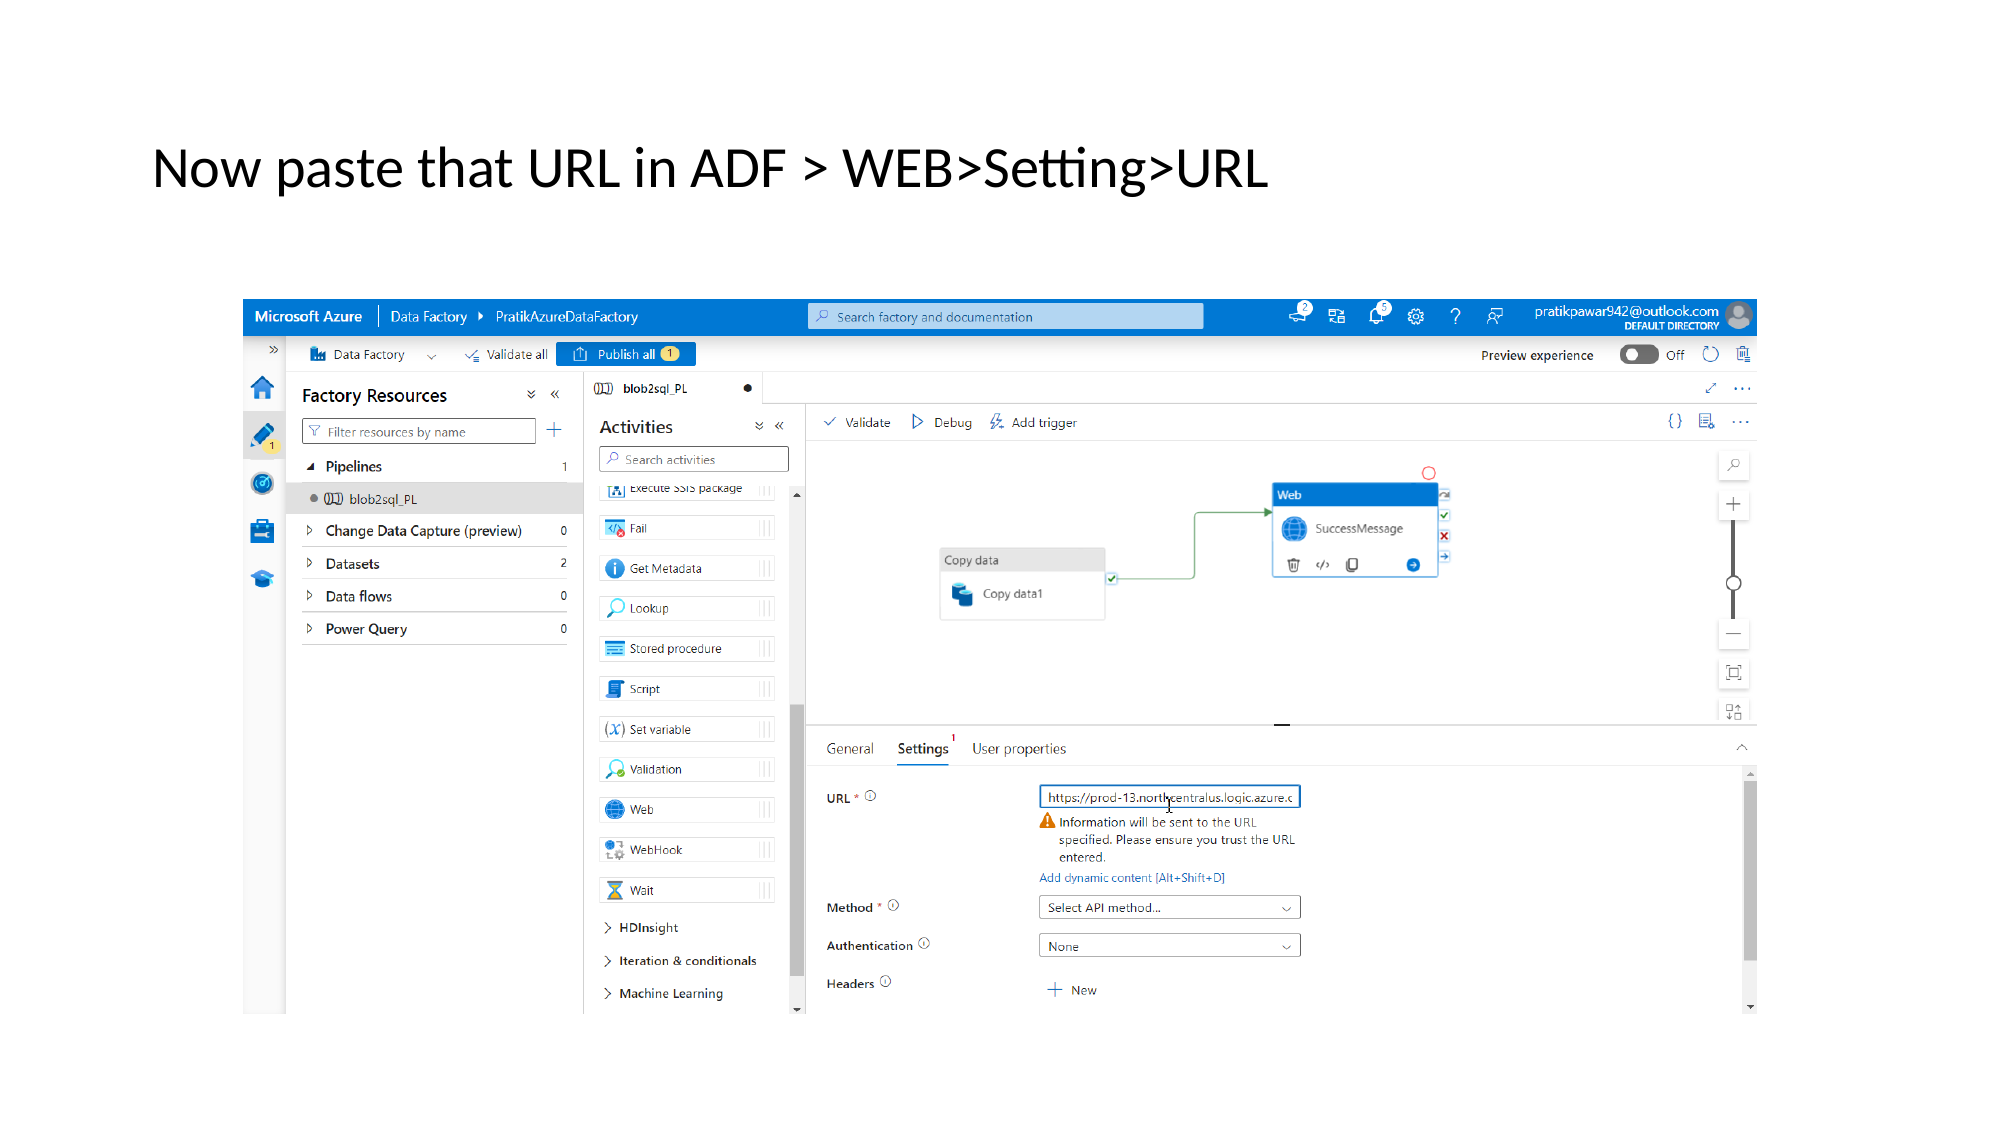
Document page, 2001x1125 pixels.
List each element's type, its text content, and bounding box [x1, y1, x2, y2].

title Now paste that URL in ADF > WEB>Setting>URL [137, 59, 1863, 278]
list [243, 299, 1757, 1014]
